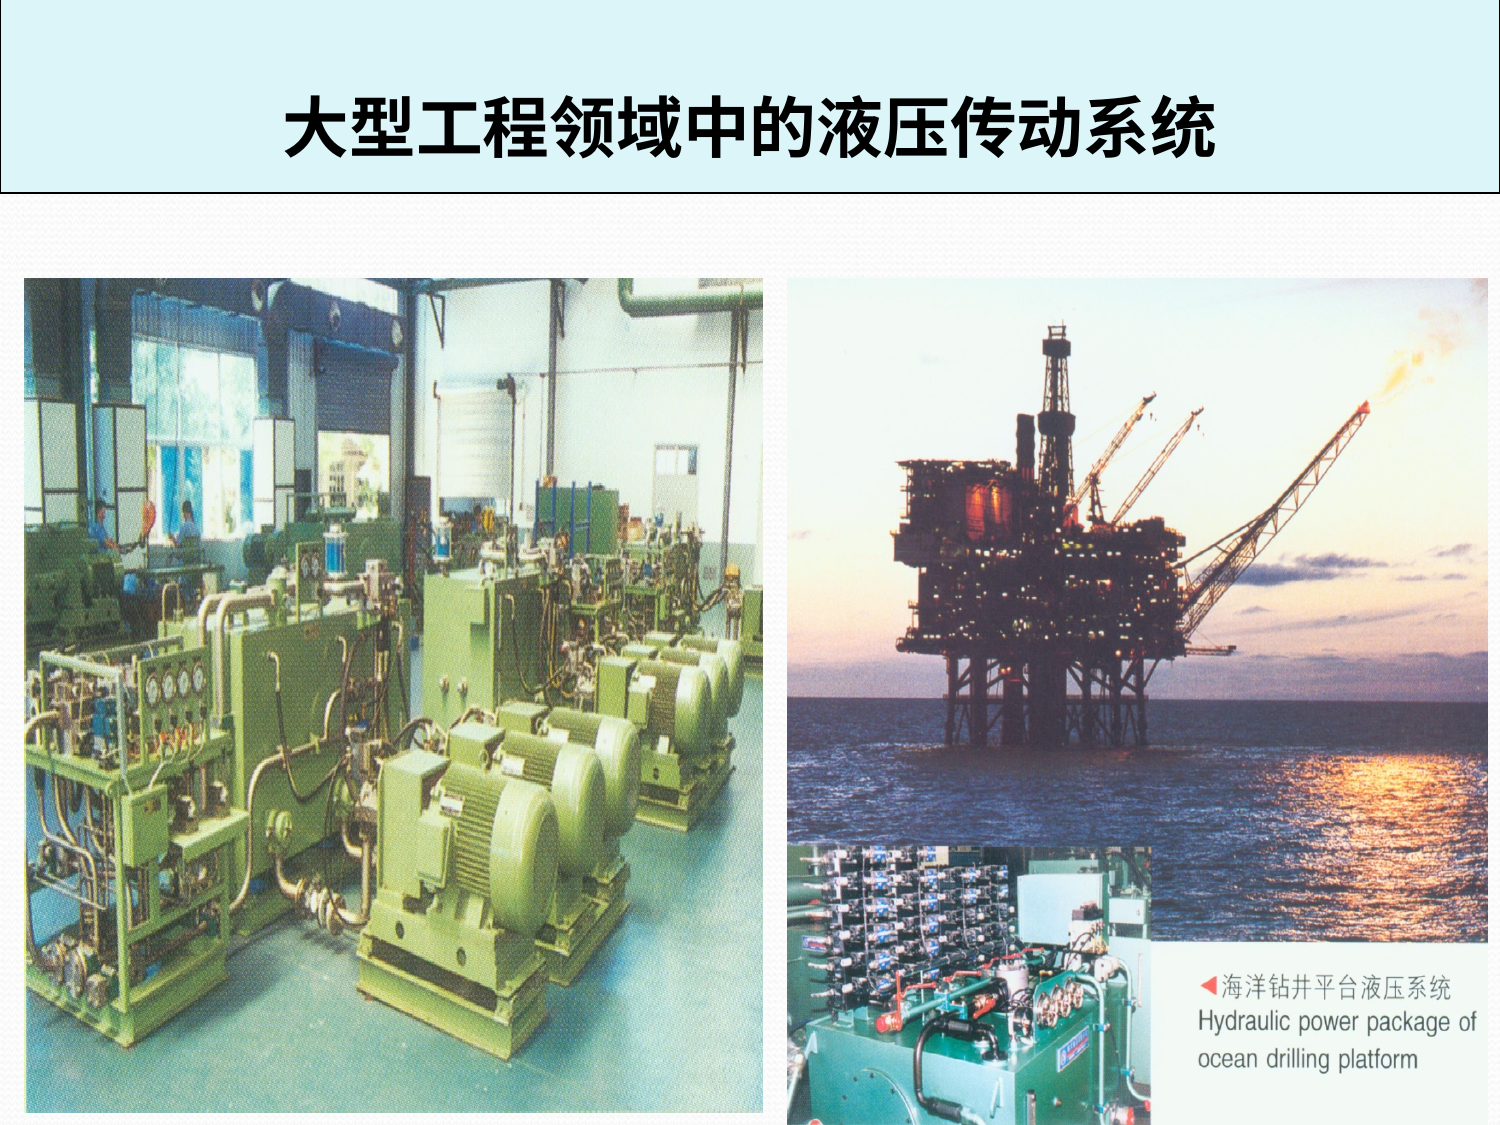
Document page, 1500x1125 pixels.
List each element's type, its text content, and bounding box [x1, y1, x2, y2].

picture [0, 193, 1500, 1125]
text_box 大型工程领域中的液压传动系统 [0, 0, 1500, 193]
